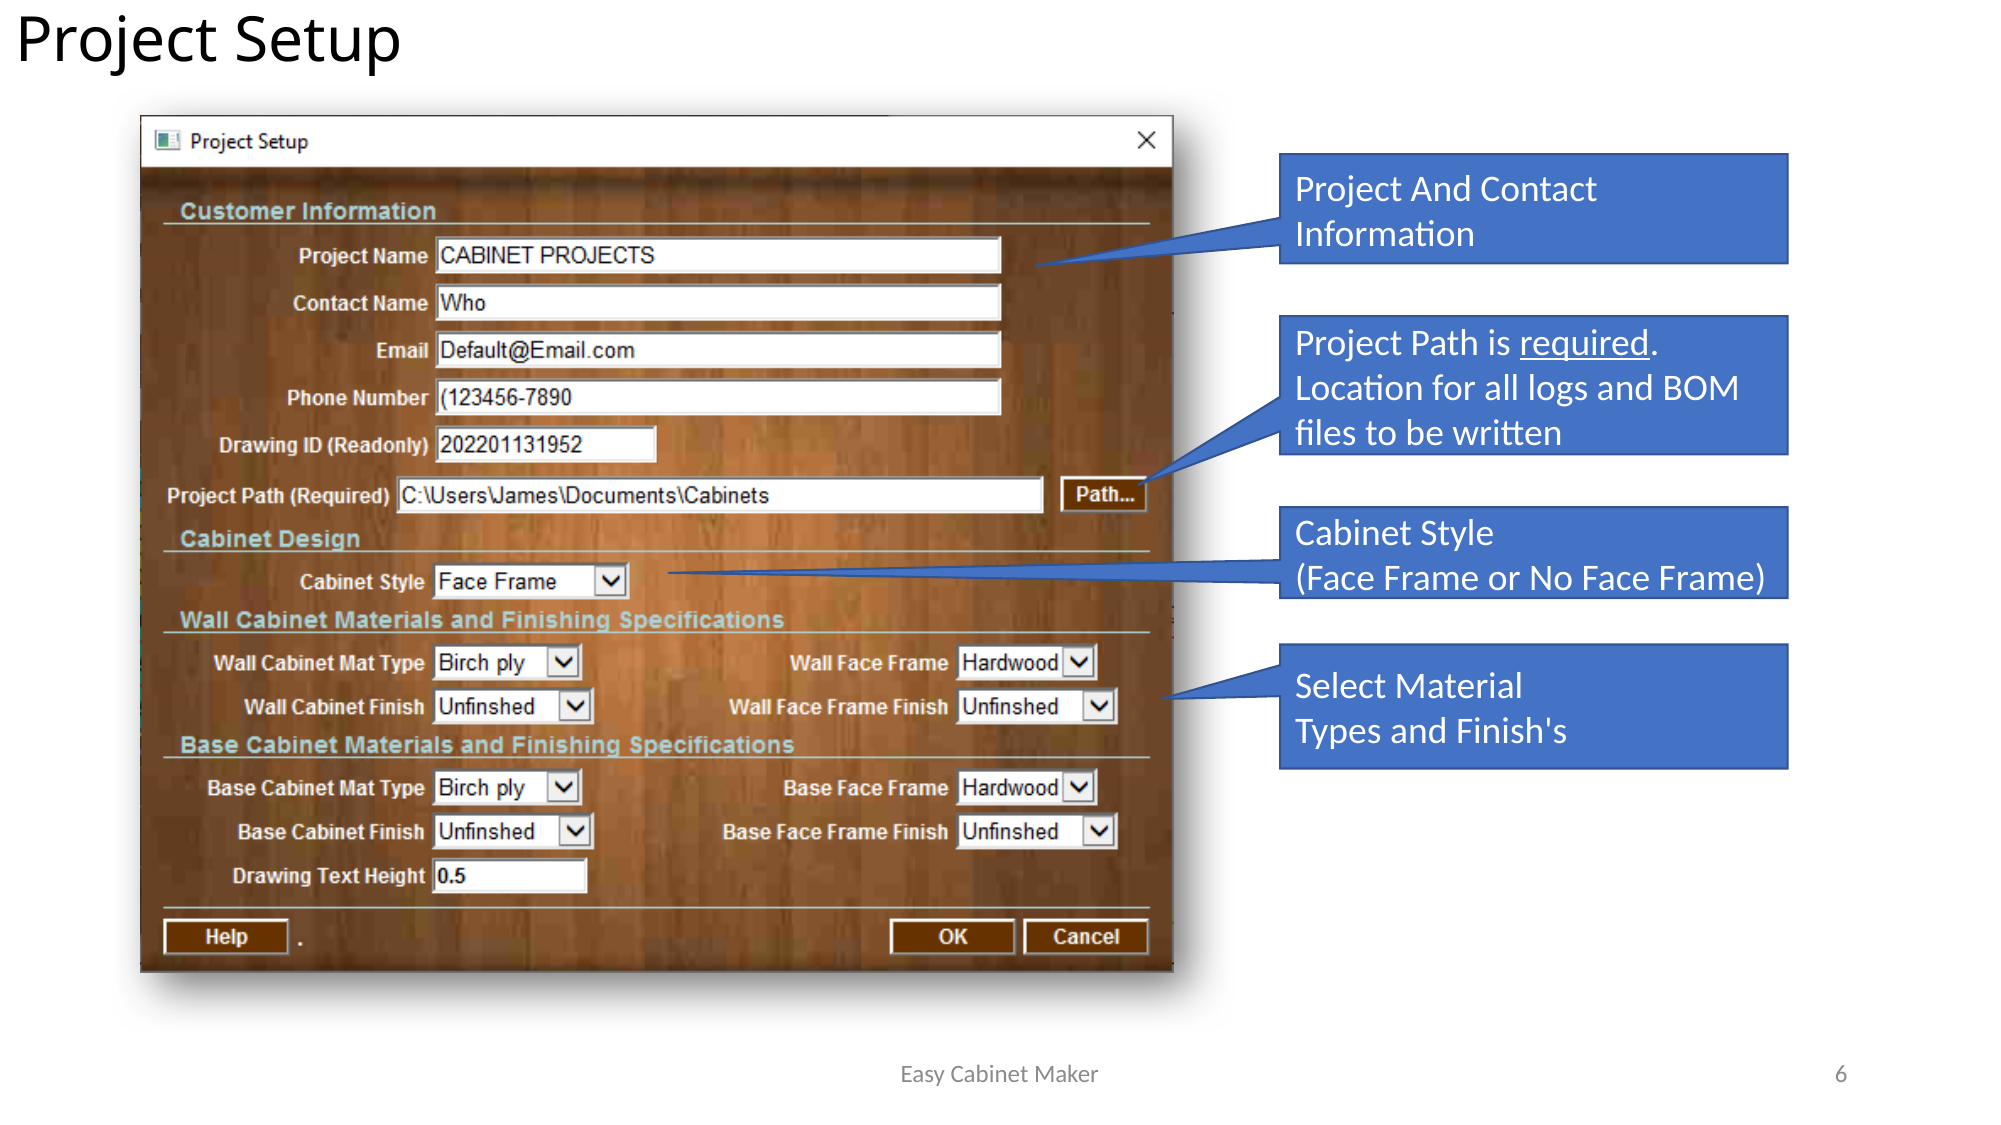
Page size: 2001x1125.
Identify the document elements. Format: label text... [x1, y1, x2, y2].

footer Easy Cabinet Maker [662, 1042, 1338, 1103]
title Project Setup [0, 0, 1725, 83]
text_box Project And Contact Information [1174, 153, 1789, 265]
text_box Project Path is required. Location for all logs and BOM files to be written [1174, 315, 1789, 473]
text_box Select Material Types and Finish's [1174, 643, 1789, 770]
text_box Cabinet Style (Face Frame or No Face Frame) [1174, 506, 1789, 600]
picture [140, 115, 1174, 973]
slide_number 6 [1412, 1042, 1863, 1103]
